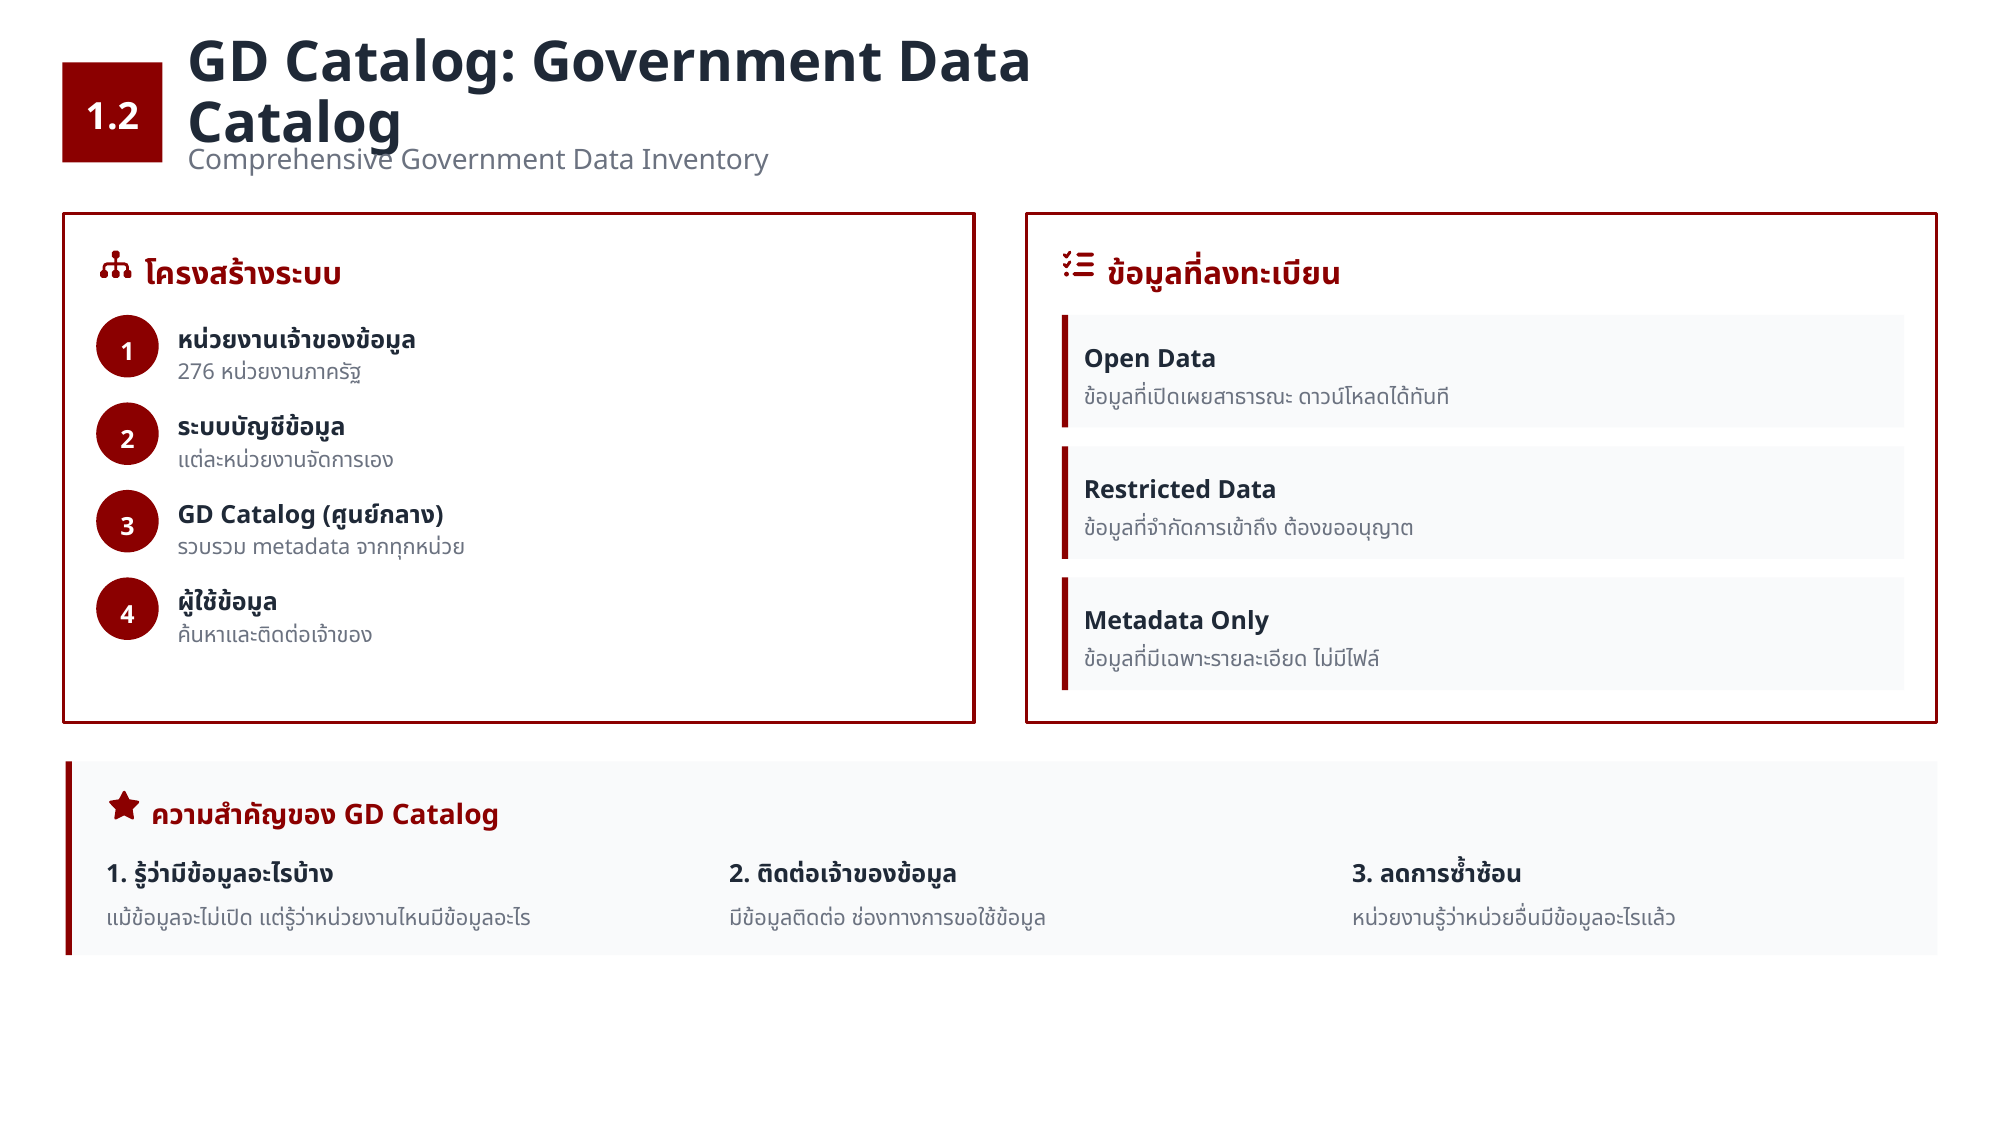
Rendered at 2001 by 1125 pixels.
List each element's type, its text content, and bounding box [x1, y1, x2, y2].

text_box [1061, 314, 1069, 428]
text_box [1063, 250, 1072, 259]
text_box 1.2 [53, 62, 172, 163]
text_box ข้อมูลที่มีเฉพาะรายละเอียด ไม่มีไฟล์ [1083, 639, 1897, 672]
text_box ผู้ใช้ข้อมูล [177, 577, 400, 615]
text_box [1063, 260, 1072, 269]
text_box [63, 213, 975, 723]
text_box ข้อมูลที่ลงทะเบียน [1107, 246, 1920, 290]
text_box 276 หน่วยงานภาครัฐ [177, 352, 448, 384]
text_box [1061, 577, 1069, 691]
text_box แต่ละหน่วยงานจัดการเอง [177, 440, 414, 472]
text_box ข้อมูลที่เปิดเผยสาธารณะ ดาวน์โหลดได้ทันที [1083, 377, 1897, 409]
text_box หน่วยงานเจ้าของข้อมูล [177, 314, 450, 353]
text_box 2 [89, 402, 165, 465]
text_box หน่วยงานรู้ว่าหน่วยอื่นมีข้อมูลอะไรแล้ว [1352, 898, 1949, 930]
text_box 4 [89, 577, 165, 640]
text_box Open Data [1083, 333, 1898, 372]
text_box 3 [89, 489, 165, 553]
text_box [1076, 252, 1094, 257]
text_box Restricted Data [1083, 464, 1898, 503]
text_box ข้อมูลที่จำกัดการเข้าถึง ต้องขออนุญาต [1083, 508, 1897, 540]
text_box แม้ข้อมูลจะไม่เปิด แต่รู้ว่าหน่วยงานไหนมีข้อมูลอะไร [106, 898, 704, 930]
text_box รวบรวม metadata จากทุกหน่วย [177, 527, 472, 559]
text_box [1069, 314, 1905, 428]
text_box GD Catalog (ศูนย์กลาง) [177, 489, 473, 528]
text_box ค้นหาและติดต่อเจ้าของ [177, 615, 398, 647]
text_box [100, 250, 132, 278]
text_box [1069, 446, 1905, 559]
text_box โครงสร้างระบบ [144, 246, 958, 290]
text_box [1069, 577, 1905, 691]
text_box 3. ลดการซ้ำซ้อน [1352, 853, 1552, 882]
text_box Metadata Only [1083, 596, 1898, 634]
text_box 2. ติดต่อเจ้าของข้อมูล [729, 853, 985, 882]
text_box GD Catalog: Government Data Catalog [187, 62, 1177, 125]
text_box [1061, 446, 1069, 559]
text_box ระบบบัญชีข้อมูล [177, 402, 415, 440]
text_box [1026, 213, 1937, 723]
text_box [1076, 262, 1094, 267]
text_box มีข้อมูลติดต่อ ช่องทางการขอใช้ข้อมูล [729, 898, 1326, 930]
text_box [1072, 272, 1094, 277]
text_box Comprehensive Government Data Inventory [187, 131, 1163, 175]
text_box [72, 761, 1938, 956]
text_box [65, 761, 72, 956]
text_box 1 [89, 314, 165, 378]
text_box ความสำคัญของ GD Catalog [151, 786, 1952, 830]
text_box 1. รู้ว่ามีข้อมูลอะไรบ้าง [106, 853, 359, 882]
text_box [109, 790, 140, 820]
